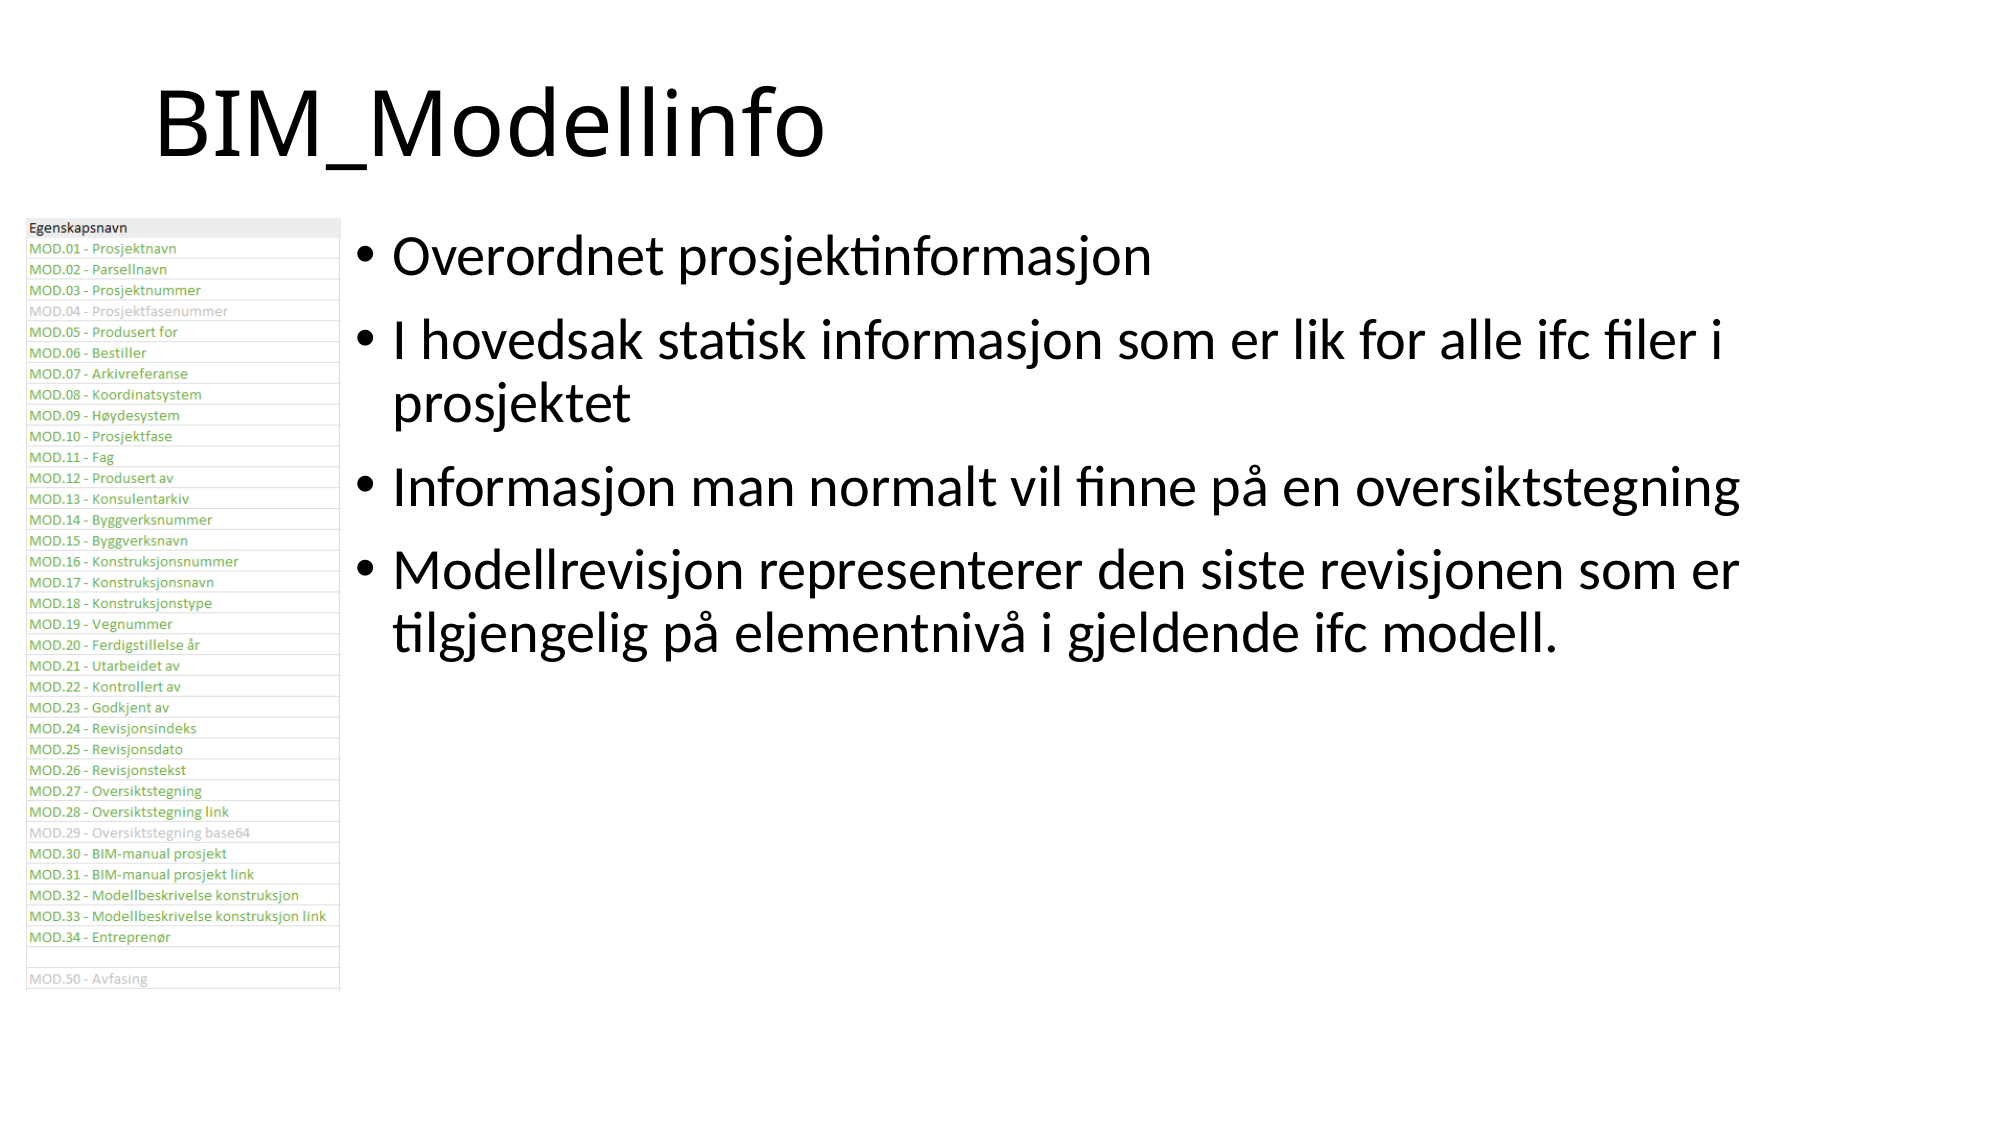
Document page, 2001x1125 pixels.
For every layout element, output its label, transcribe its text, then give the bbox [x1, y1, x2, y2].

text_box Overordnet prosjektinformasjon I hovedsak statisk informasjon som er lik for alle ifc filer i prosjektet Informasjon man normalt vil finne på en oversiktstegning Modellrevisjon representerer den siste revisjonen som er tilgjengelig på elementnivå i gjeldende ifc modell. [340, 218, 1863, 1016]
title BIM_Modellinfo [137, 59, 1863, 194]
picture [26, 218, 341, 991]
